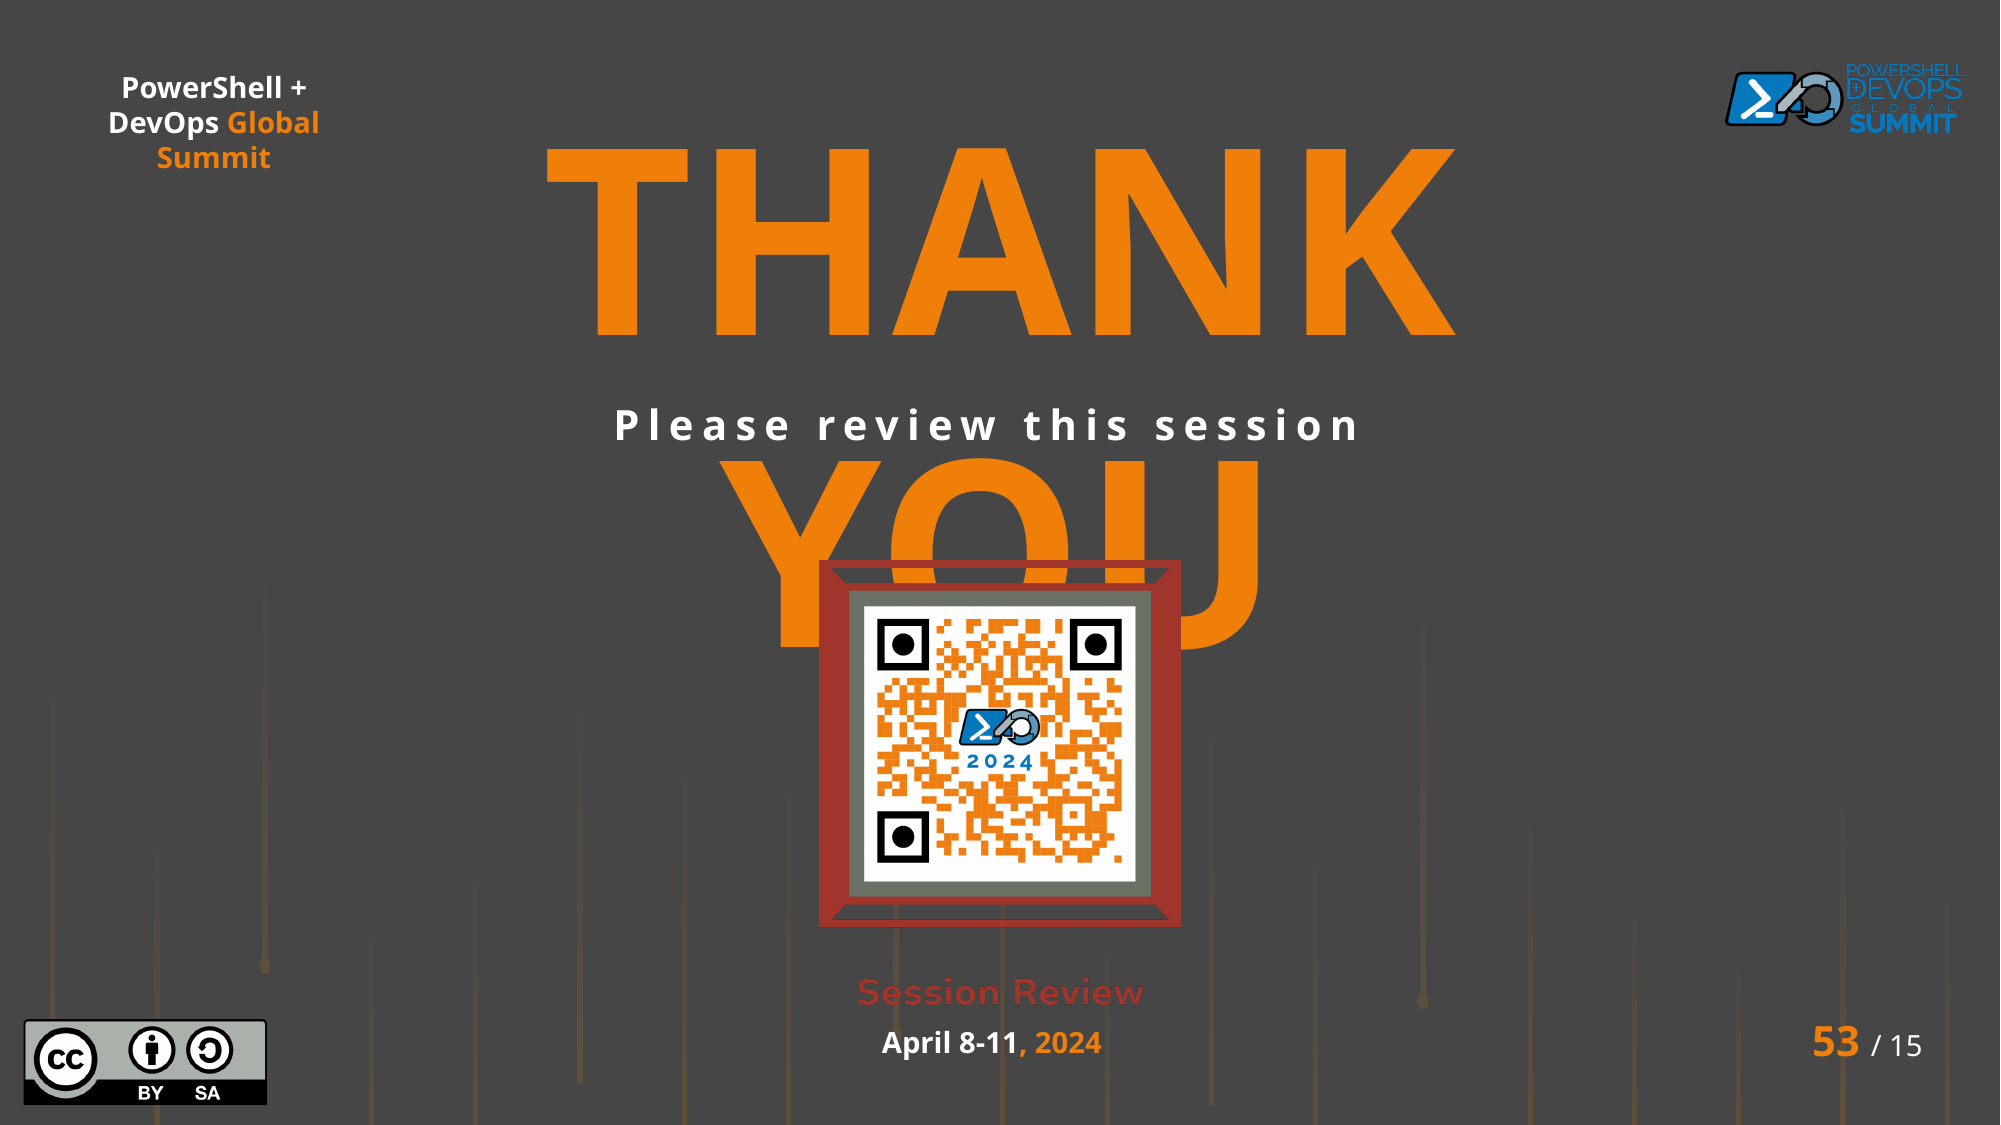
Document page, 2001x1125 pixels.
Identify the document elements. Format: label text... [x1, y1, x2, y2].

picture [1725, 61, 1965, 139]
text_box Please review this session [551, 382, 1420, 456]
text_box THANK YOU [231, 67, 1769, 708]
picture [23, 1019, 267, 1105]
picture [819, 560, 1181, 1042]
